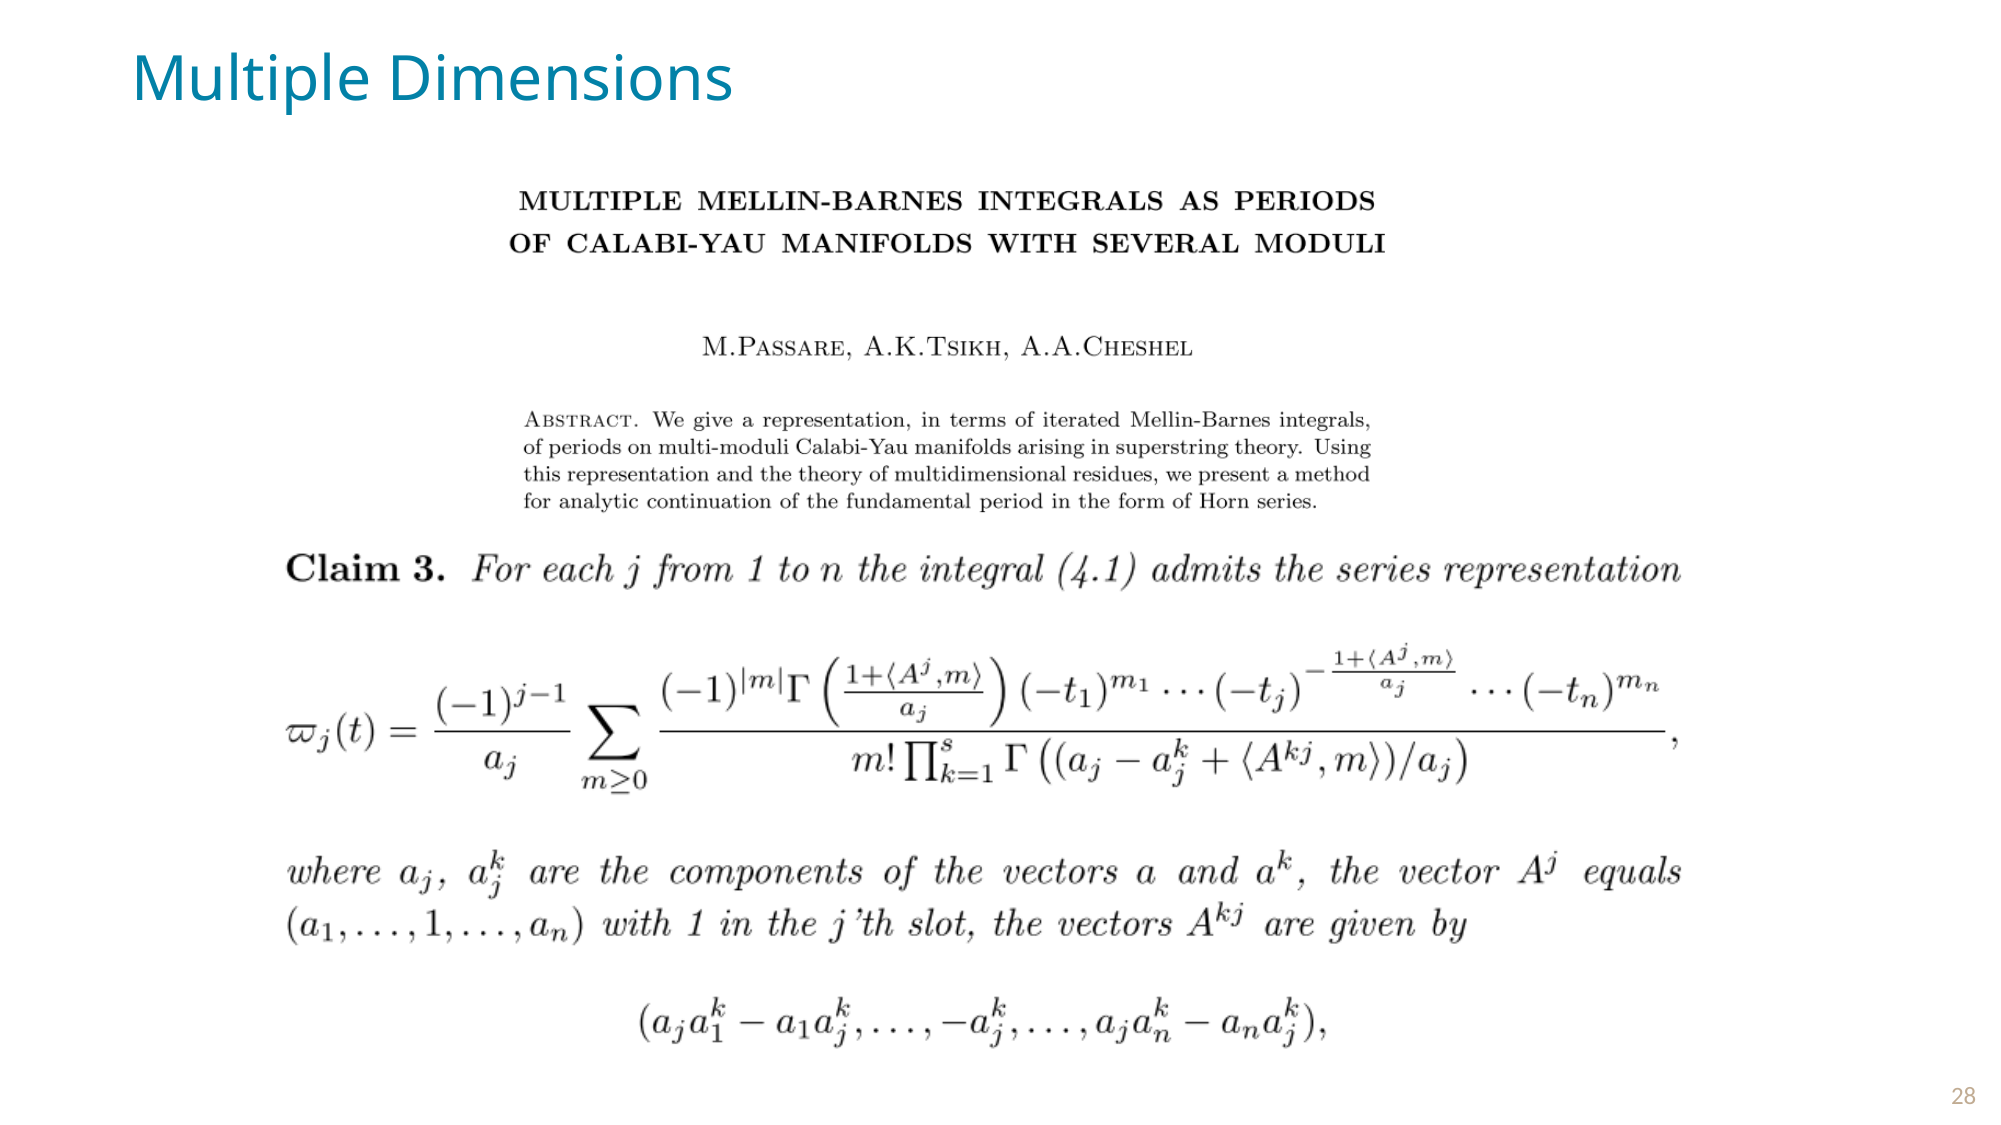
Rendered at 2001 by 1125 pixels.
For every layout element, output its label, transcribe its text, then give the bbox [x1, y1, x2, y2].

slide_number 28 [1524, 1065, 1992, 1125]
picture [479, 165, 1397, 533]
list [236, 542, 1739, 1066]
title Multiple Dimensions [116, 11, 1992, 152]
